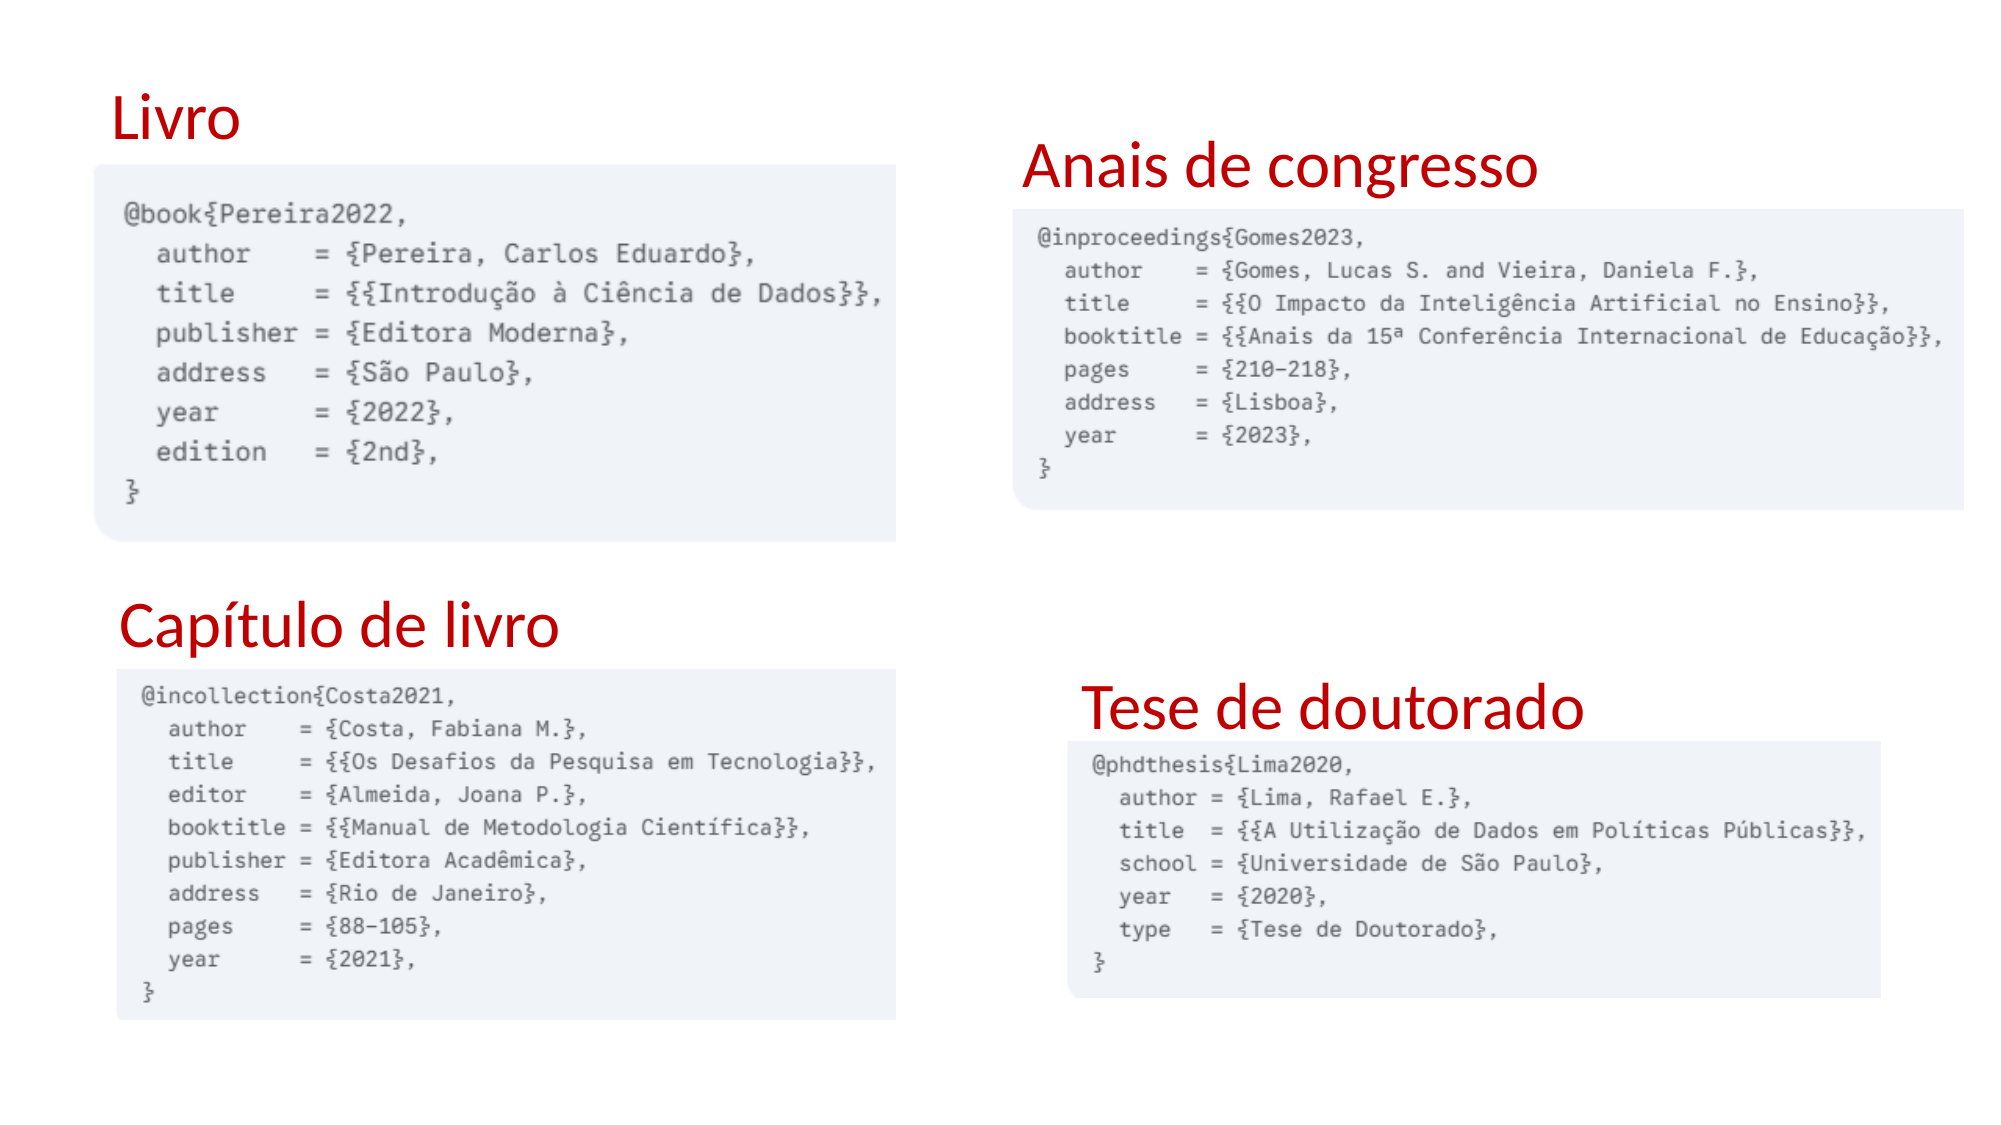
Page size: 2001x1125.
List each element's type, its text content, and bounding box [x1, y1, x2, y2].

picture [1063, 741, 1881, 998]
picture [85, 161, 896, 563]
text_box Anais de congresso [1008, 113, 1556, 209]
picture [95, 669, 896, 1020]
picture [999, 209, 1965, 515]
text_box Livro [96, 65, 258, 161]
text_box Tese de doutorado [1067, 656, 1601, 741]
text_box Capítulo de livro [104, 573, 577, 669]
